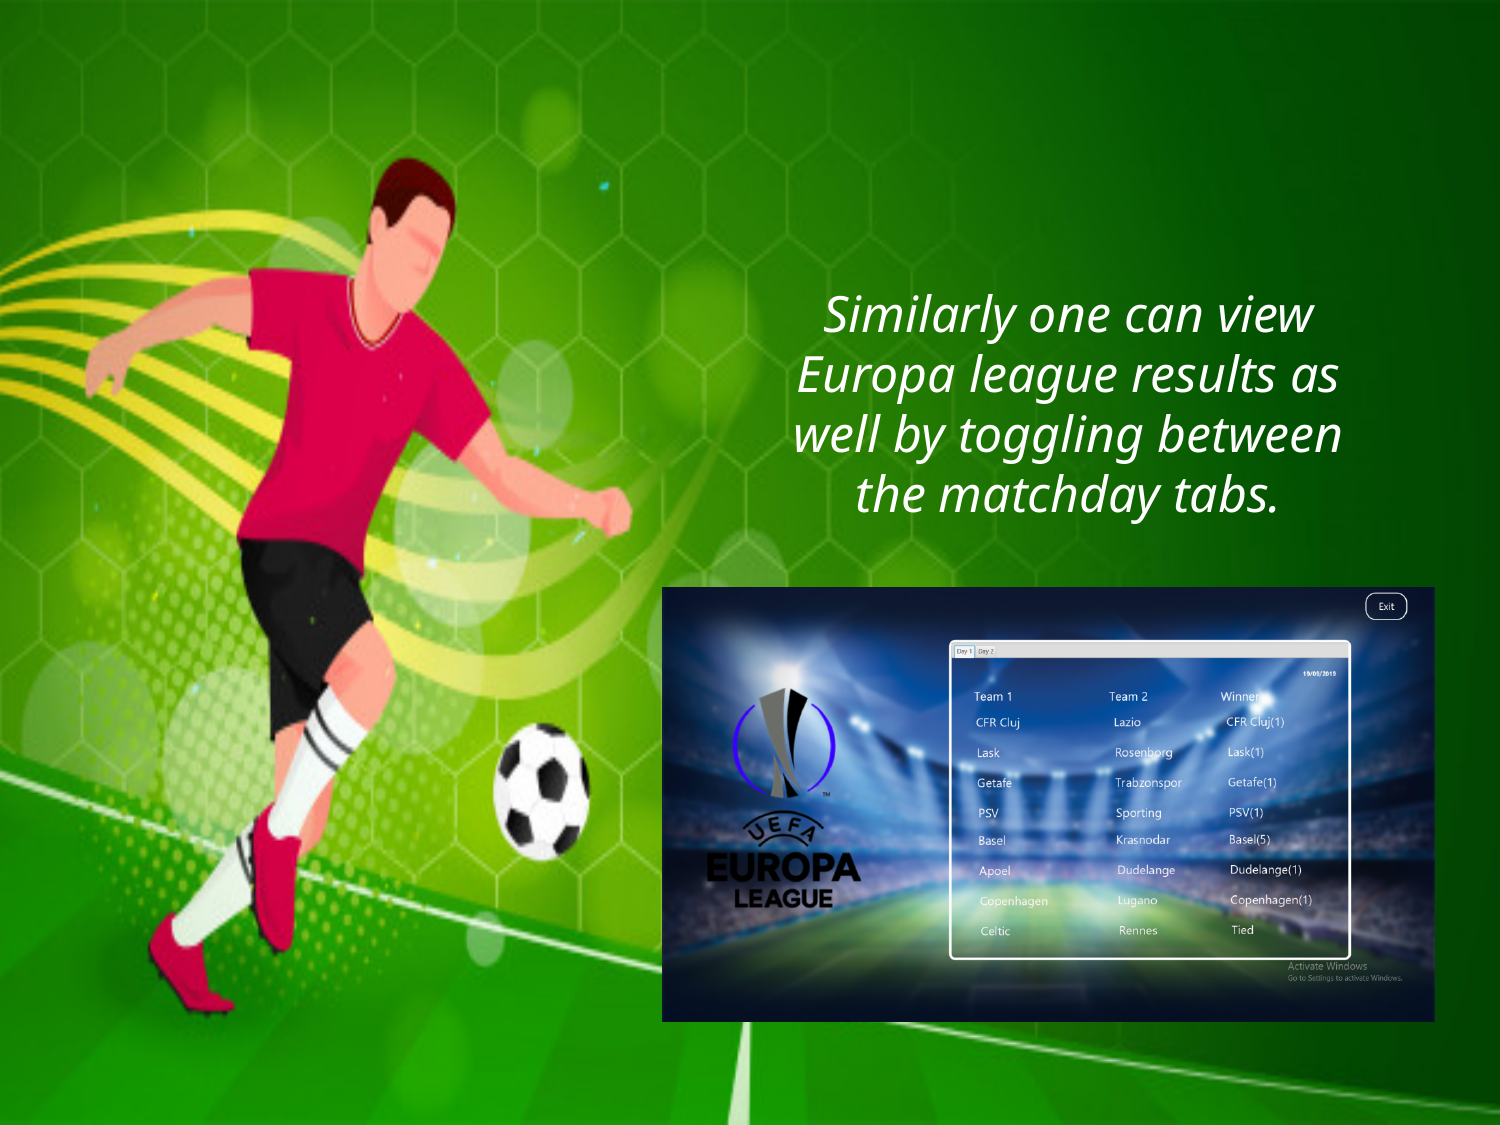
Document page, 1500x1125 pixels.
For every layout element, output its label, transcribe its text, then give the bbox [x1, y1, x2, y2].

list Similarly one can view Europa league results as well by toggling between the matchday tabs. [737, 275, 1400, 585]
picture [0, 0, 1500, 1125]
